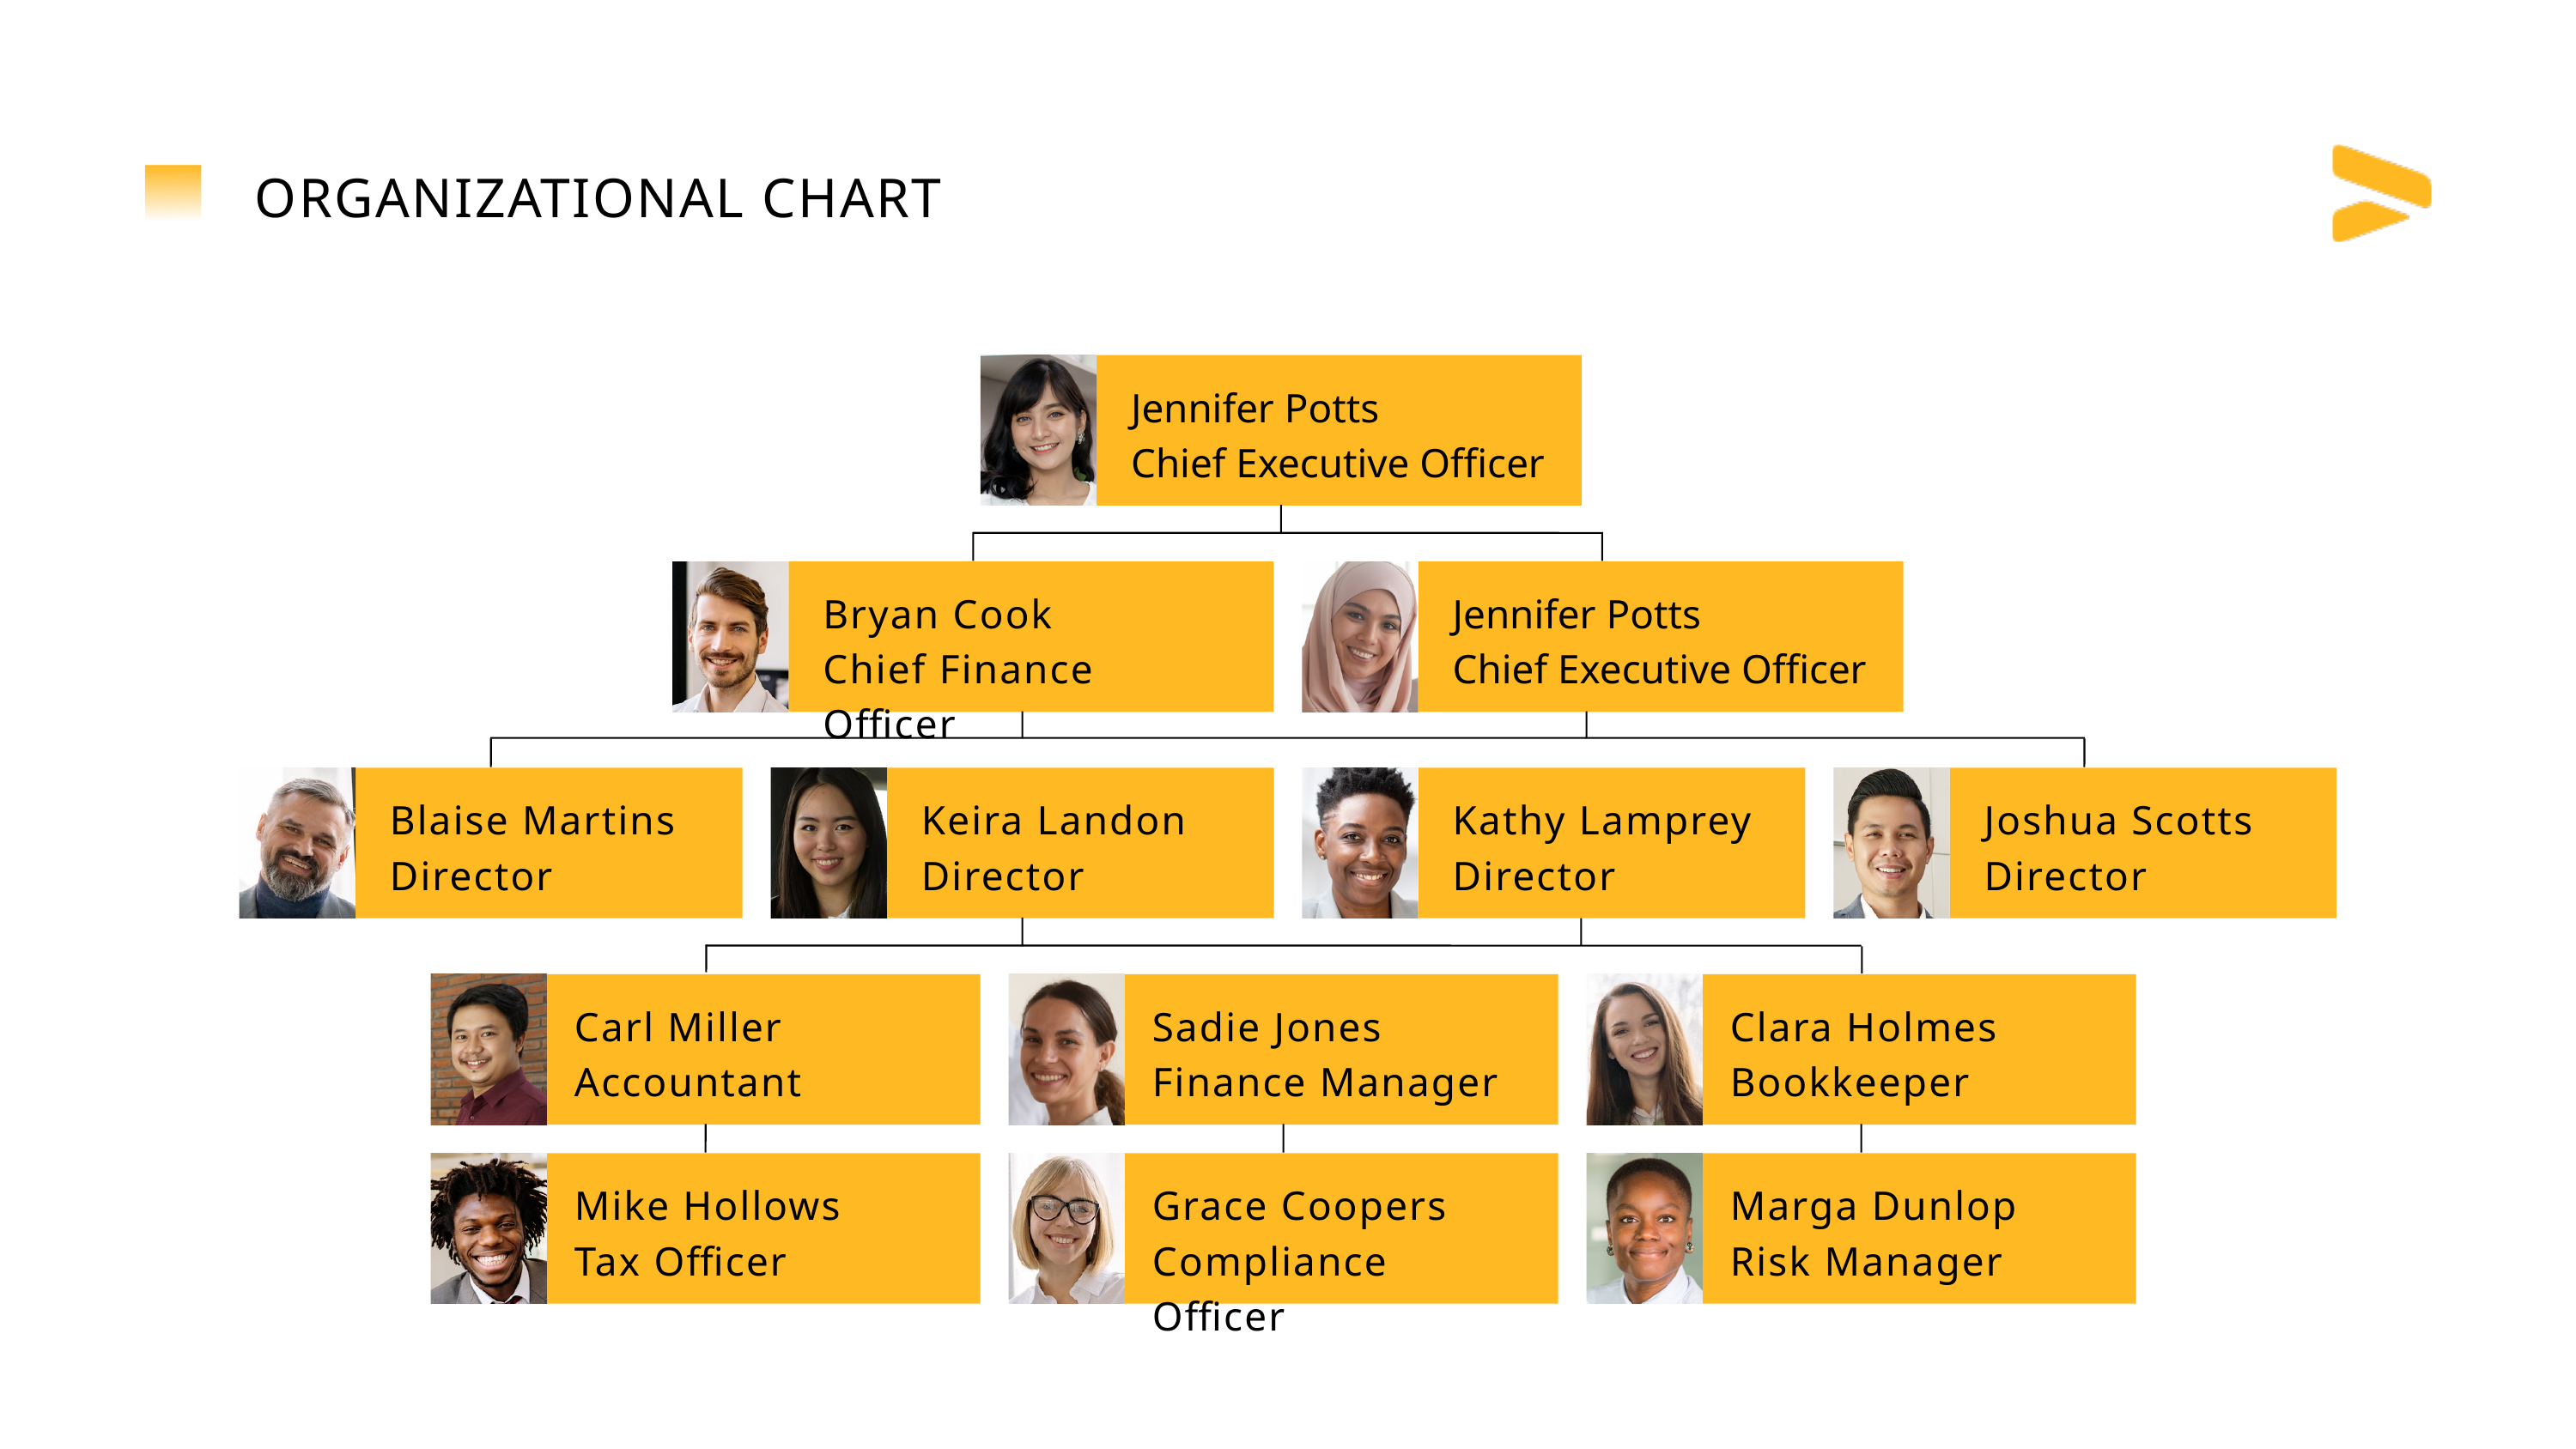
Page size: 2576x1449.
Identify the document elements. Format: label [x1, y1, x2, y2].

text_box [1302, 778, 1806, 917]
text_box [1586, 1153, 2136, 1304]
text_box [1008, 1161, 1558, 1304]
text_box [489, 712, 2086, 768]
picture [2332, 143, 2431, 244]
text_box [770, 778, 1274, 917]
text_box [430, 973, 981, 1125]
text_box [1832, 767, 2337, 919]
text_box [1586, 973, 2136, 1125]
text_box [704, 1124, 1862, 1154]
text_box [705, 918, 1863, 975]
text_box [1008, 981, 1558, 1123]
text_box [980, 355, 1583, 504]
text_box [430, 1153, 981, 1304]
text_box [1302, 561, 1904, 711]
text_box [671, 561, 1274, 711]
text_box [144, 161, 1182, 226]
text_box [972, 505, 1603, 562]
text_box [239, 767, 743, 919]
